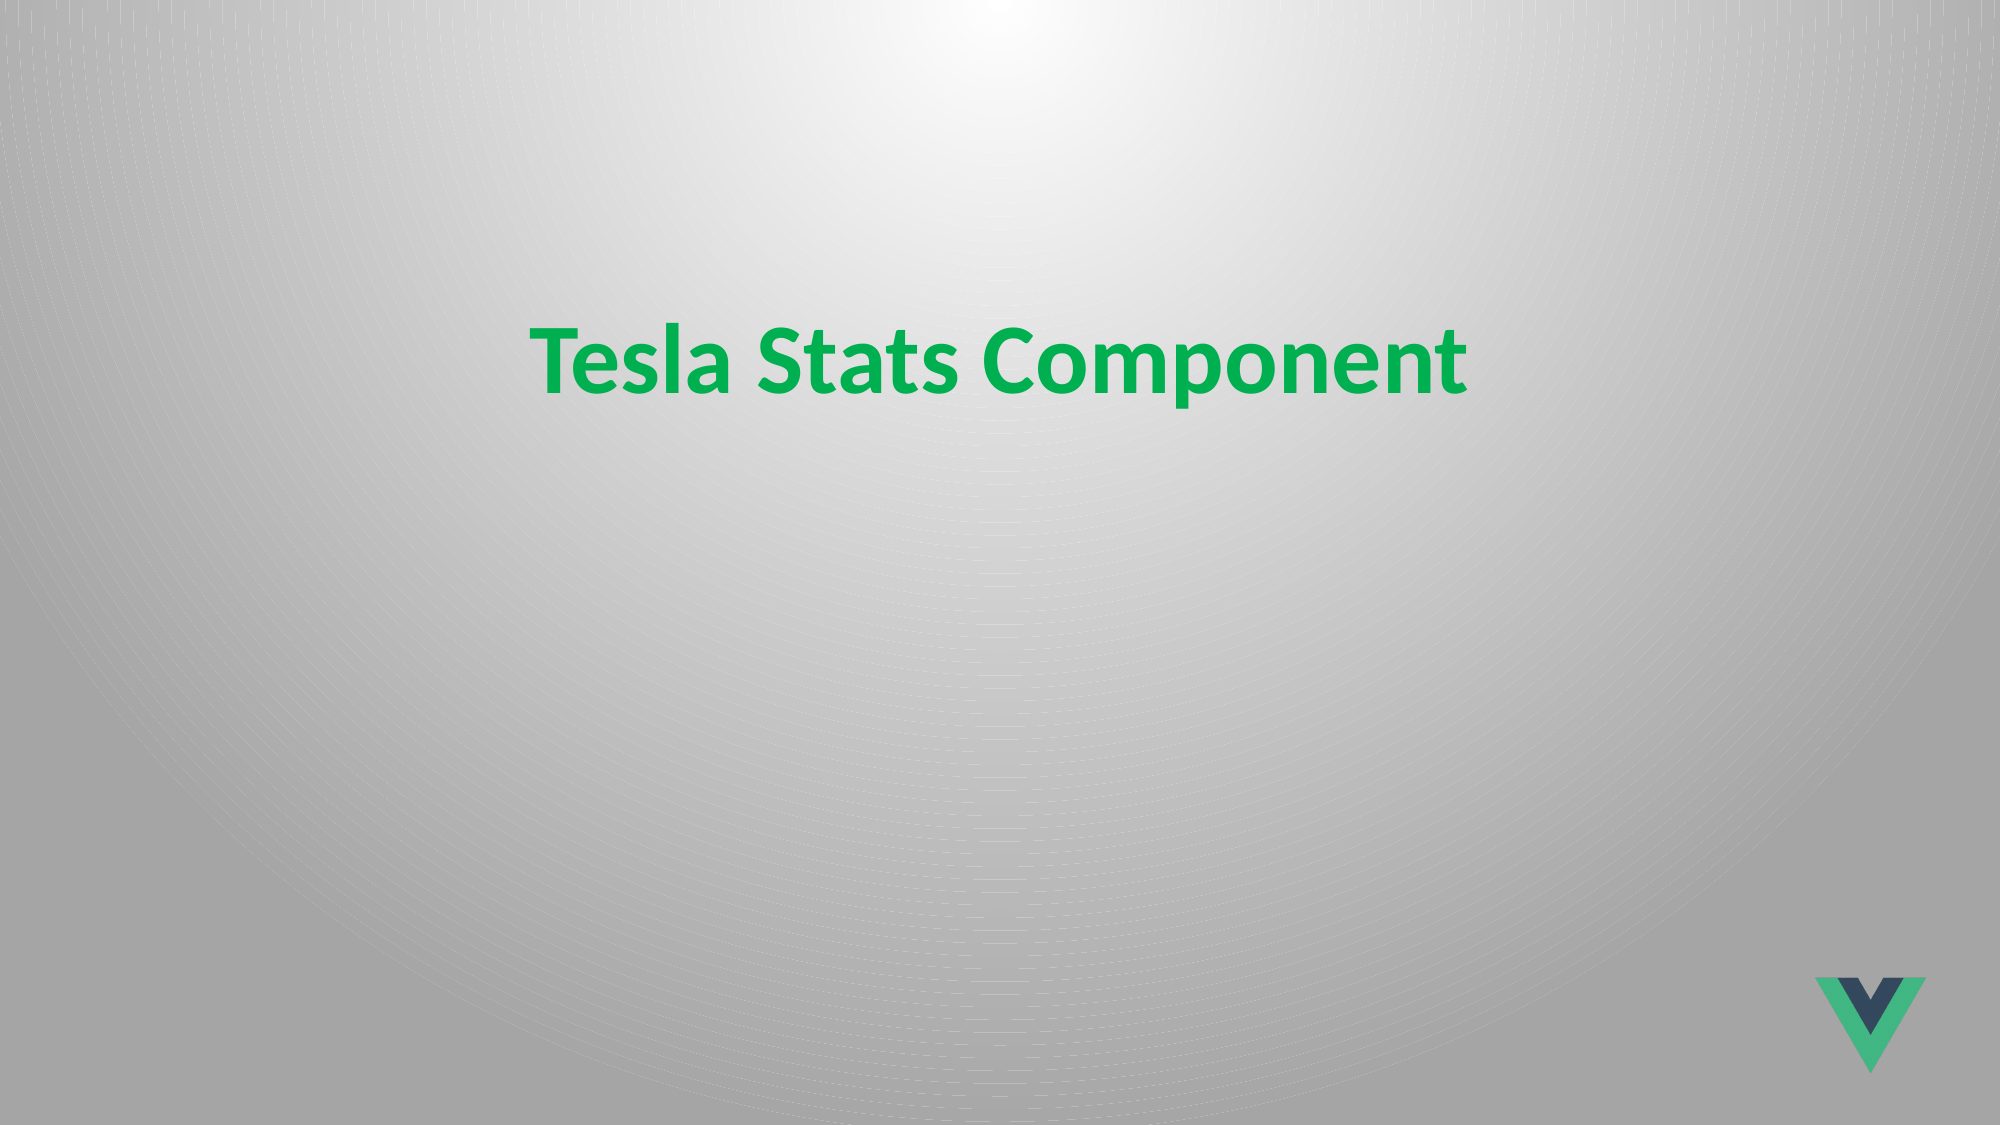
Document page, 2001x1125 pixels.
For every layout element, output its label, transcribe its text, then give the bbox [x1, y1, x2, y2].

list Tesla Stats Component [137, 299, 1863, 1014]
picture [1815, 970, 1926, 1081]
